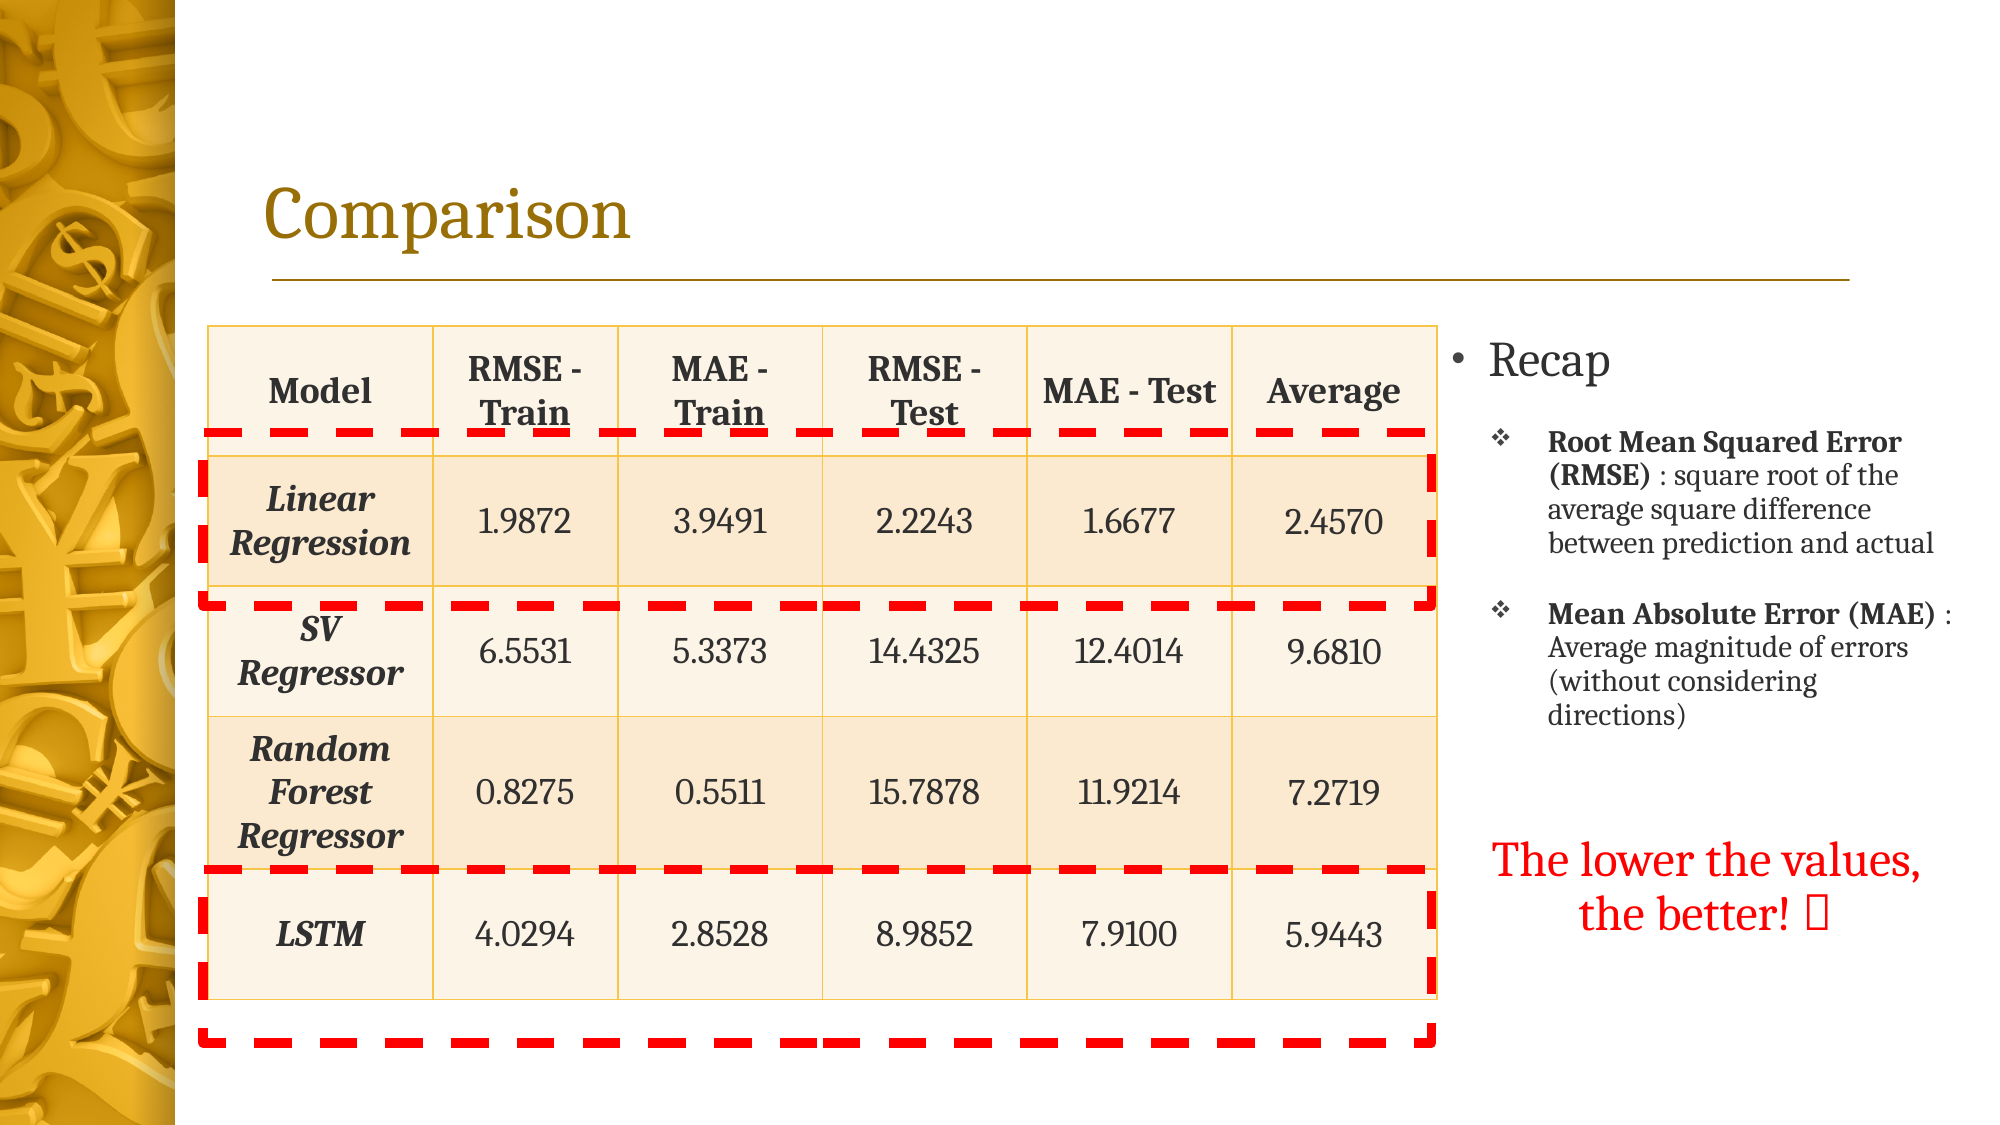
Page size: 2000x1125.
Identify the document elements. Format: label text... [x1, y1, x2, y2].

table_header RMSE - Test [823, 327, 1026, 432]
table_header Average [1233, 327, 1436, 455]
text_box [202, 869, 1433, 1044]
table_header Model [209, 327, 432, 432]
table_cell 5.9443 [1432, 870, 1436, 999]
table_cell 9.6810 [1233, 587, 1436, 716]
table_cell 15.7878 [823, 717, 1026, 868]
table_header RMSE - Train [434, 327, 617, 432]
table_cell SV Regressor [209, 606, 432, 716]
table_cell 7.2719 [1233, 717, 1436, 868]
table_cell 12.4014 [1028, 606, 1231, 716]
table_header MAE - Train [619, 327, 822, 432]
table_cell 14.4325 [823, 606, 1026, 716]
table_cell 11.9214 [1028, 717, 1231, 868]
table_cell 6.5531 [434, 606, 617, 716]
table_header MAE - Test [1028, 327, 1231, 432]
text_box The lower the values, the better!  [1475, 826, 1936, 1000]
text_box Recap Root Mean Squared Error (RMSE) : square root of the average square difference between prediction and actual Mean Absolute Error (MAE) : Average magnitude of errors (without considering directions) [1436, 326, 1975, 764]
table_cell 2.4570 [1432, 457, 1436, 585]
title Comparison [249, 62, 1863, 263]
table_cell Random Forest Regressor [209, 717, 432, 868]
text_box [202, 432, 1433, 607]
table_cell 0.5511 [619, 717, 822, 868]
table_cell 5.3373 [619, 606, 822, 716]
picture [0, 0, 175, 1125]
table_cell 0.8275 [434, 717, 617, 868]
